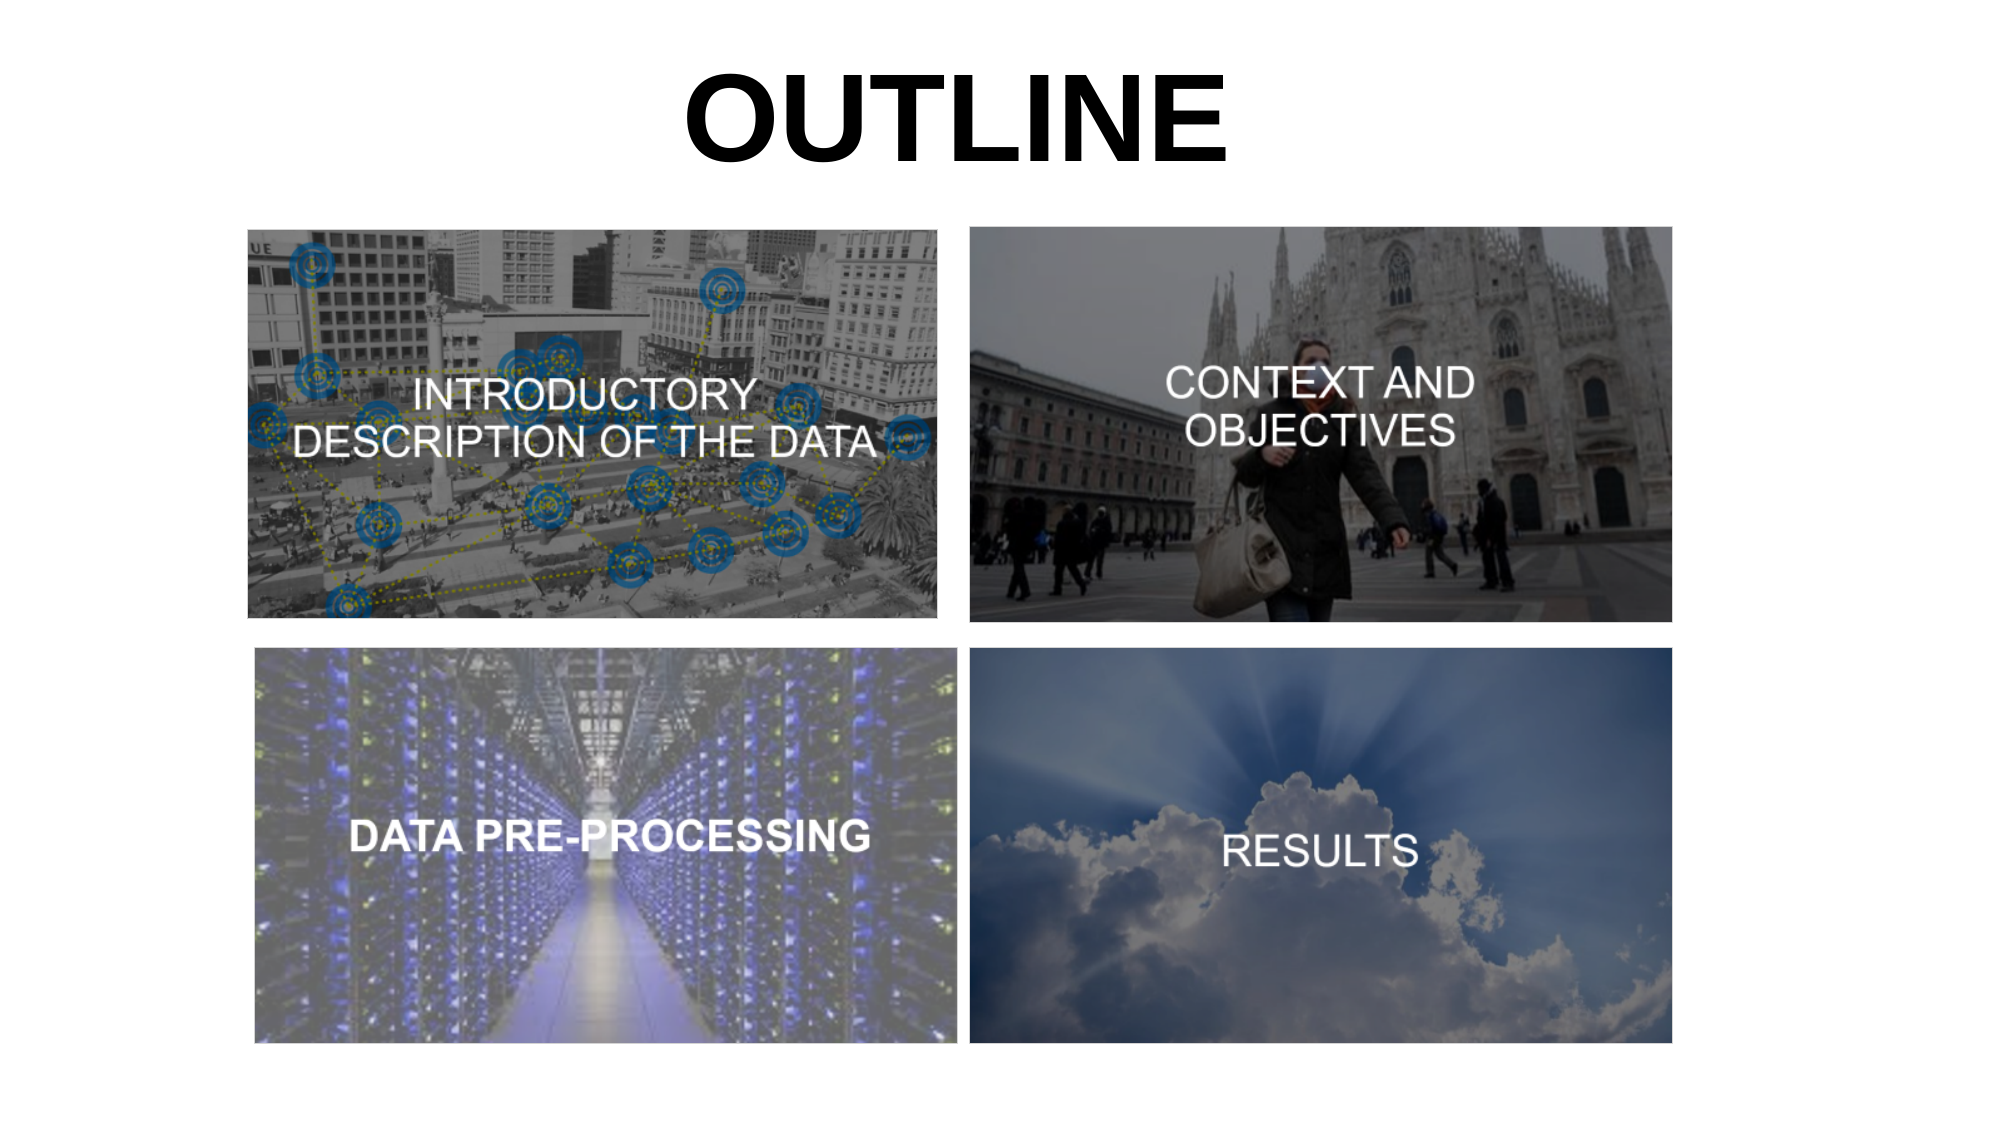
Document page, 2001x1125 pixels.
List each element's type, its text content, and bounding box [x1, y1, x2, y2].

picture [970, 227, 1672, 622]
picture [970, 648, 1672, 1043]
title OUTLINE [206, 0, 1707, 196]
picture [248, 230, 937, 618]
picture [255, 648, 957, 1043]
